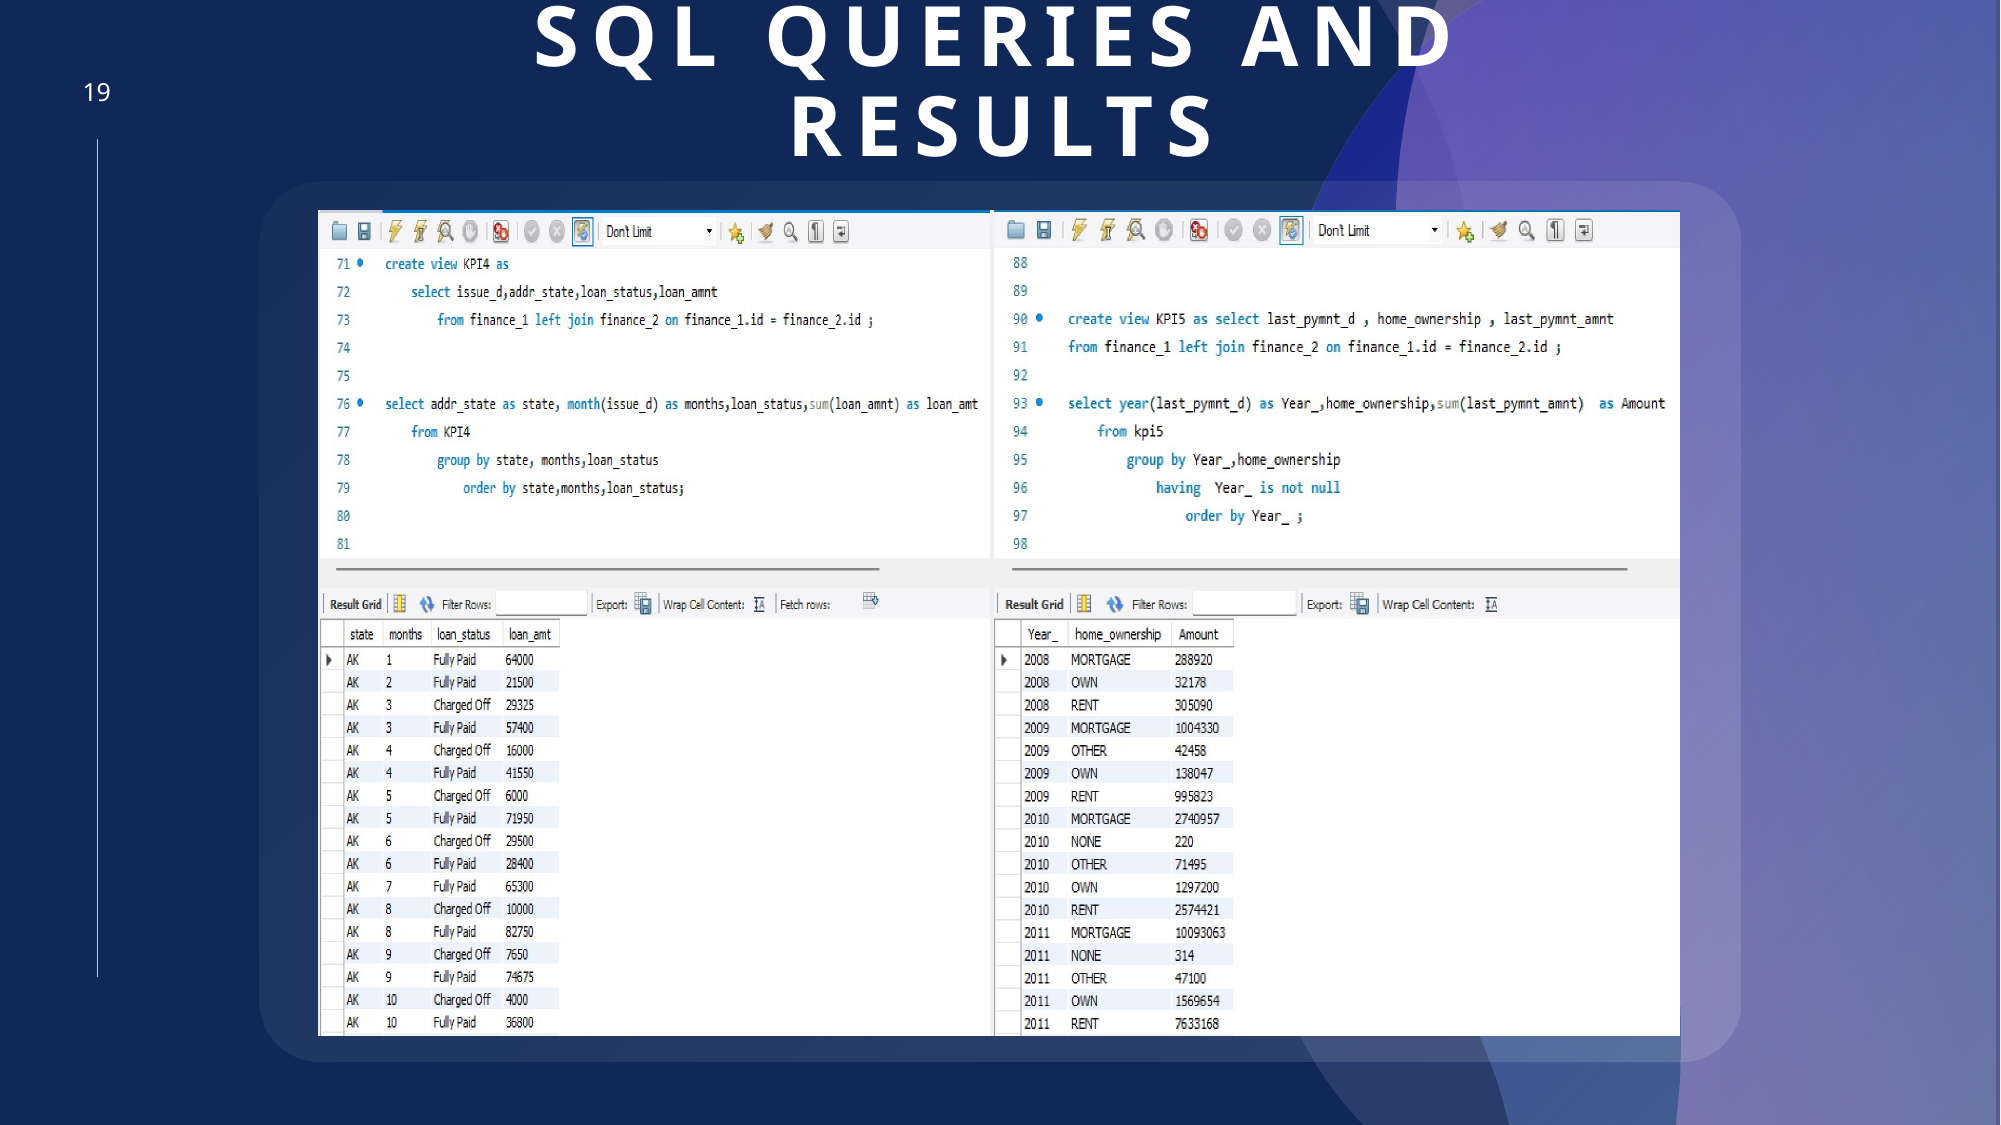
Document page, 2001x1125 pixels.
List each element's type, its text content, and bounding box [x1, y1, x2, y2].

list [318, 210, 990, 1036]
text_box [258, 180, 1742, 1063]
picture [990, 210, 1680, 1036]
slide_number 19 [53, 67, 140, 119]
title SQL Queries and results [353, 63, 1647, 183]
